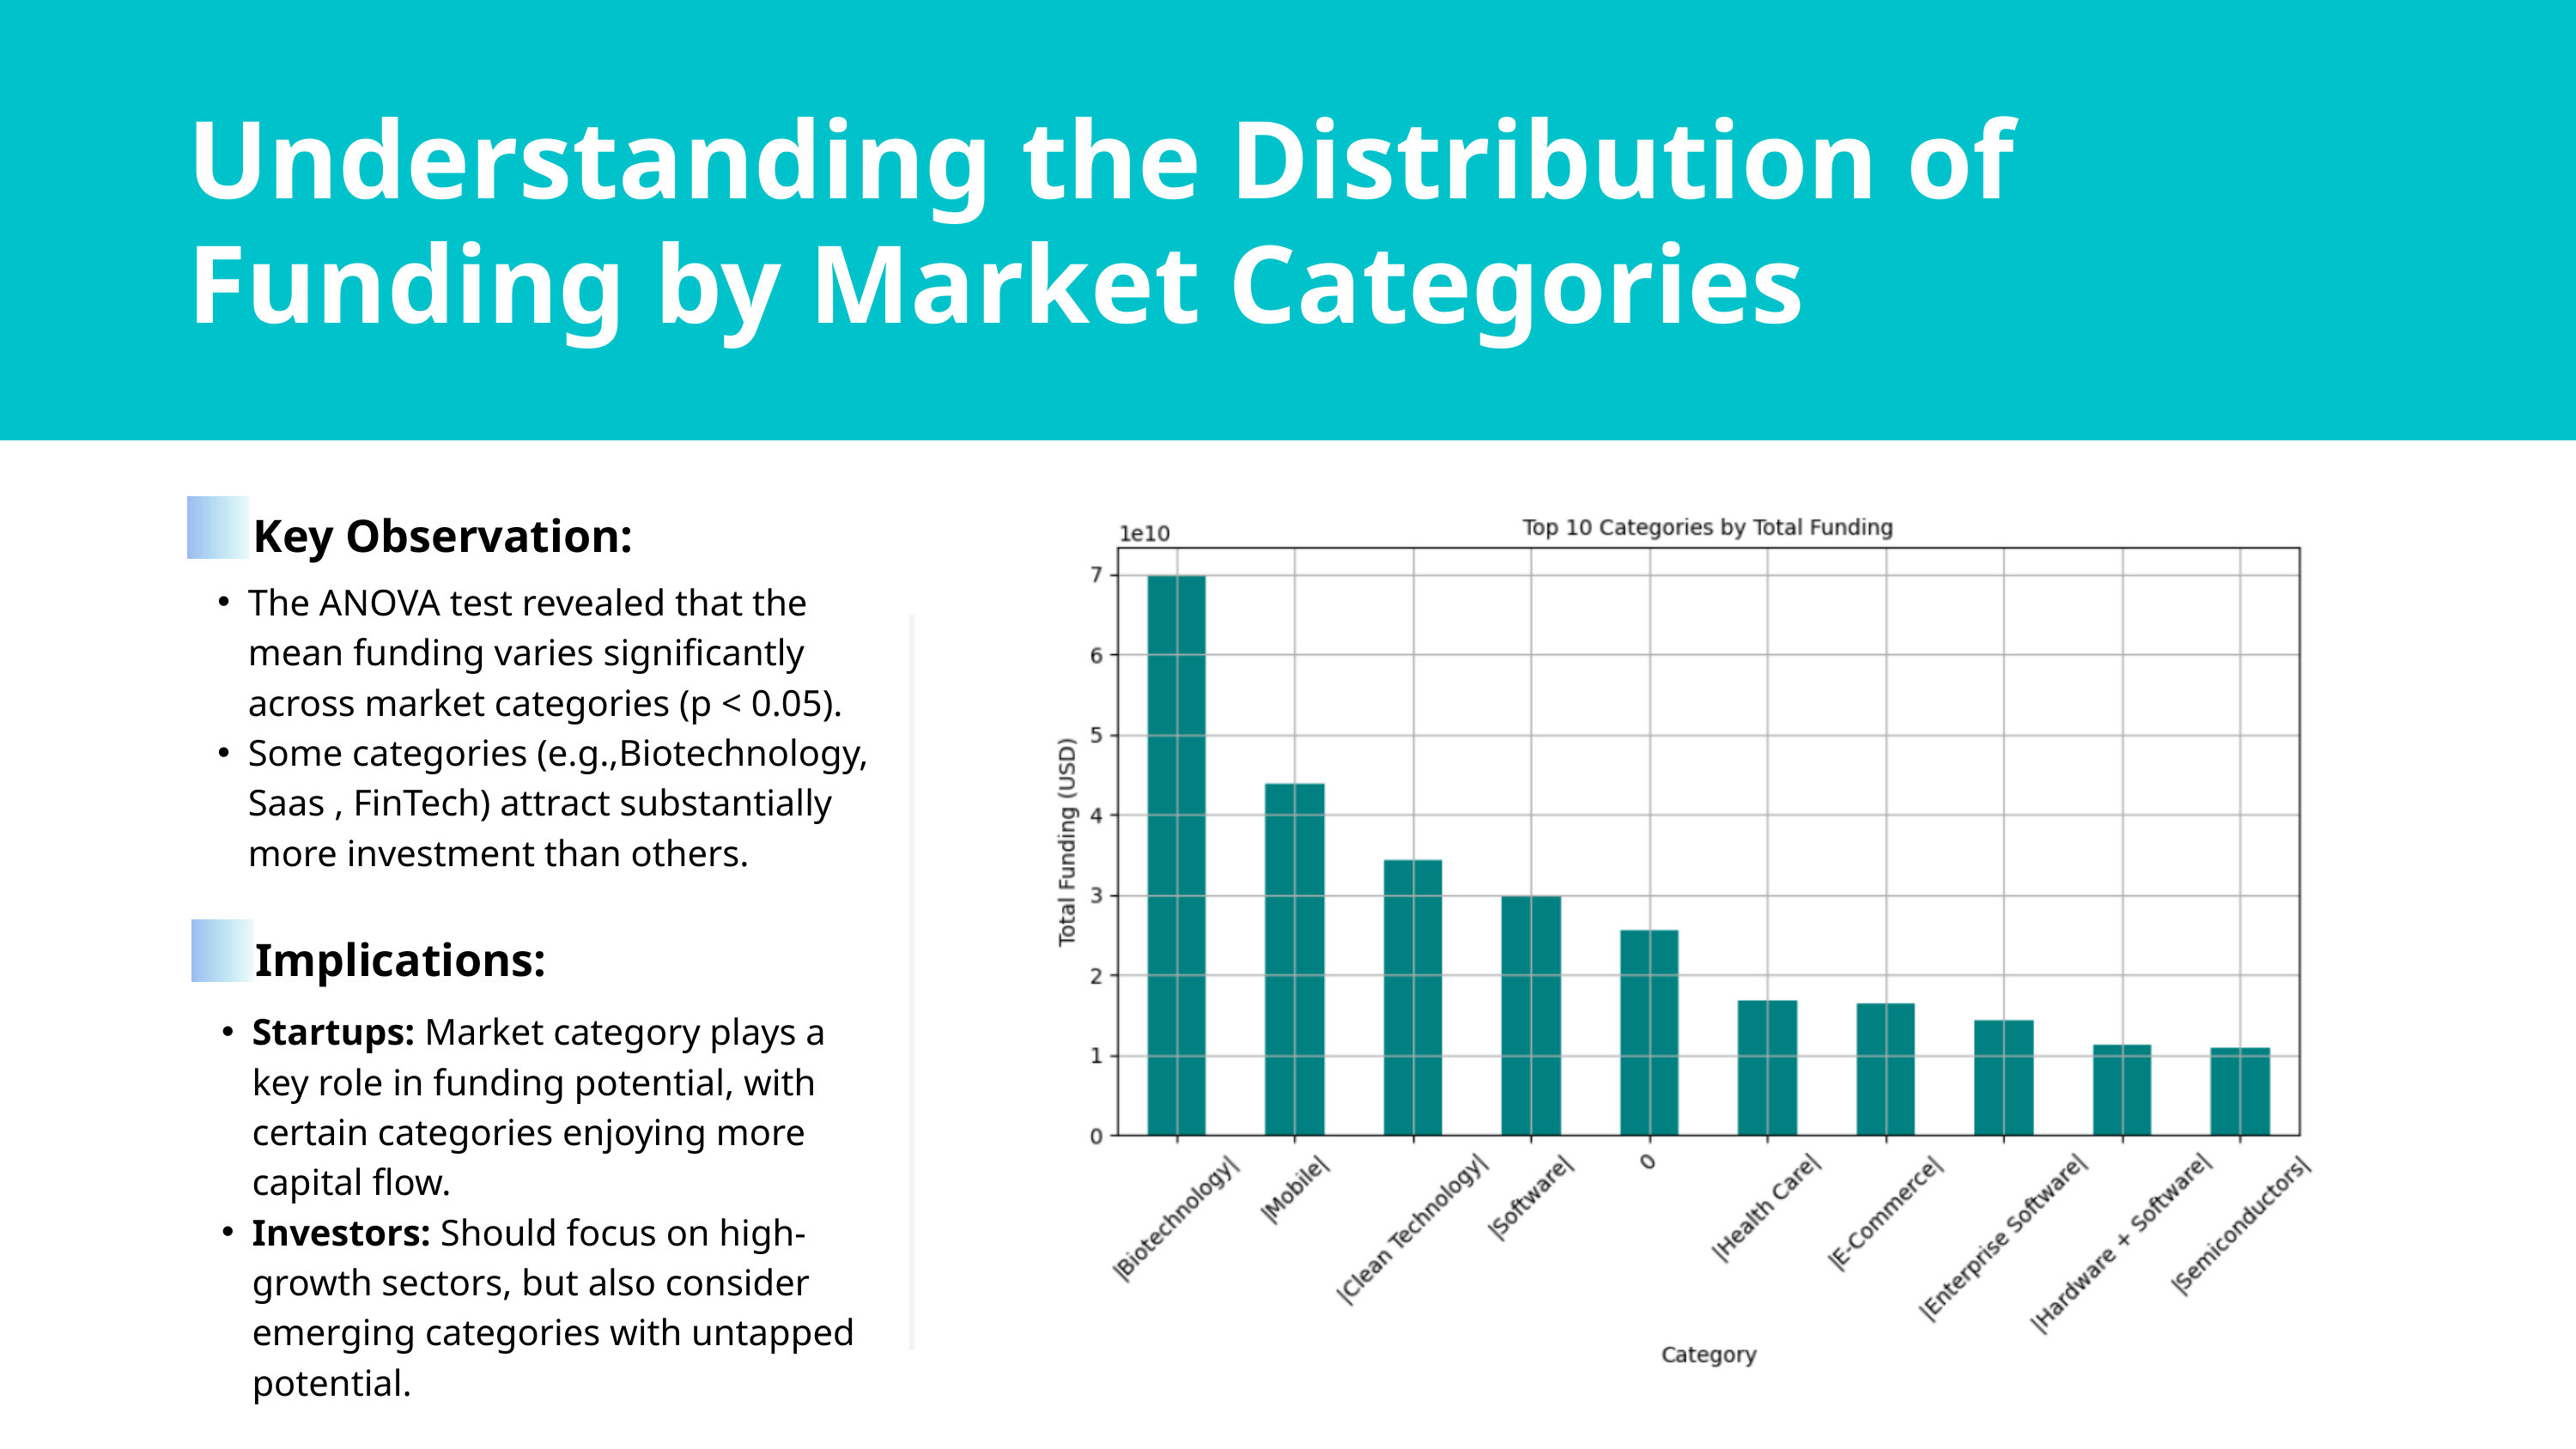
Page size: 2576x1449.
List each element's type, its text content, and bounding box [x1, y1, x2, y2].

text_box [191, 924, 253, 982]
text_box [0, 0, 2576, 441]
text_box Startups: Market category plays a key role in funding potential, with certain categories enjoying more capital flow. Investors: Should focus on high-growth sectors, but also consider emerging categories with untapped potential. [191, 1002, 887, 1449]
text_box Key Observation: [252, 499, 813, 562]
text_box The ANOVA test revealed that the mean funding varies significantly across market categories (p < 0.05). Some categories (e.g.,Biotechnology, Saas , FinTech) attract substantially more investment than others. [187, 573, 883, 924]
text_box [187, 496, 250, 559]
text_box Implications: [255, 922, 815, 985]
text_box [996, 496, 2386, 1371]
